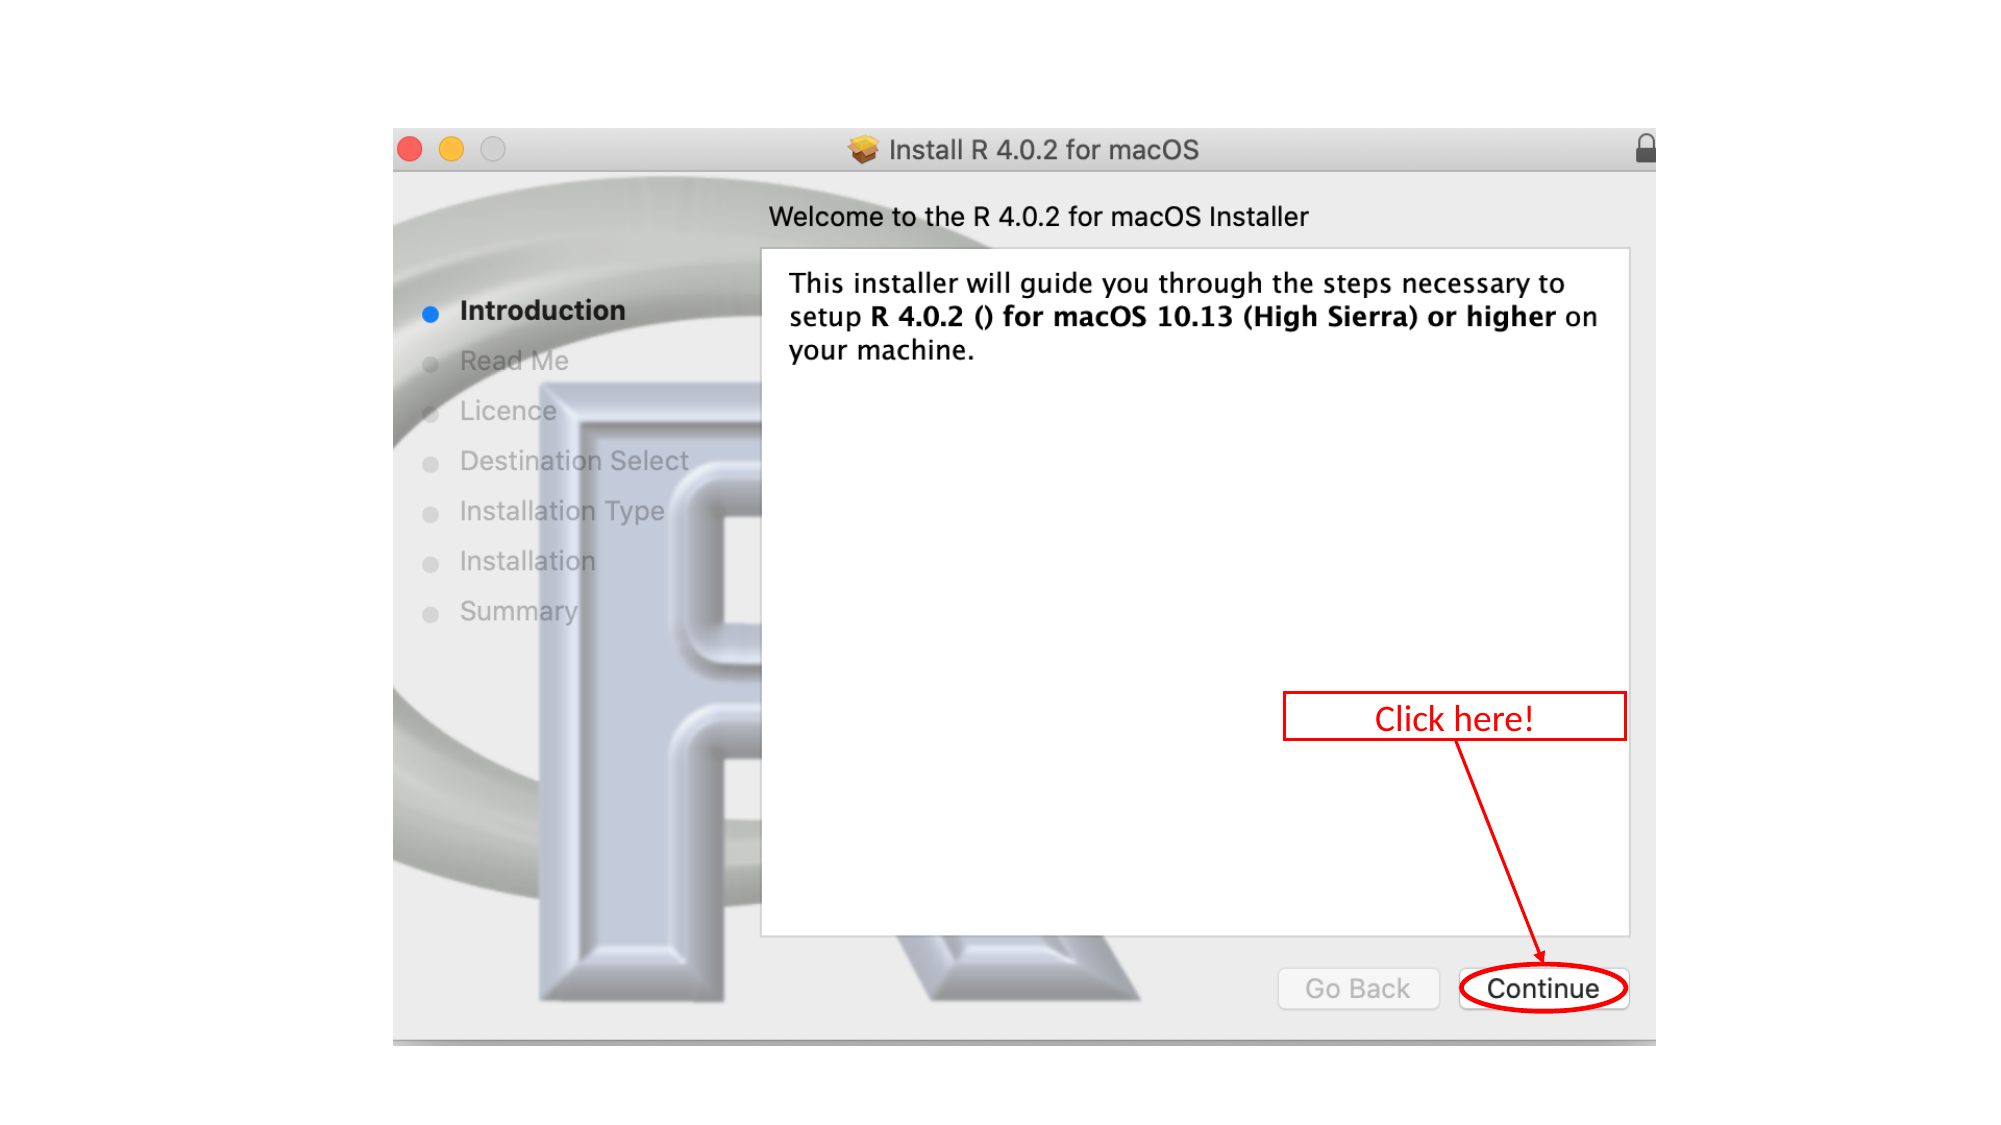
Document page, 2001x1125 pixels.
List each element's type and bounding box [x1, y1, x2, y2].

picture [393, 128, 1656, 1046]
text_box [1455, 739, 1544, 964]
